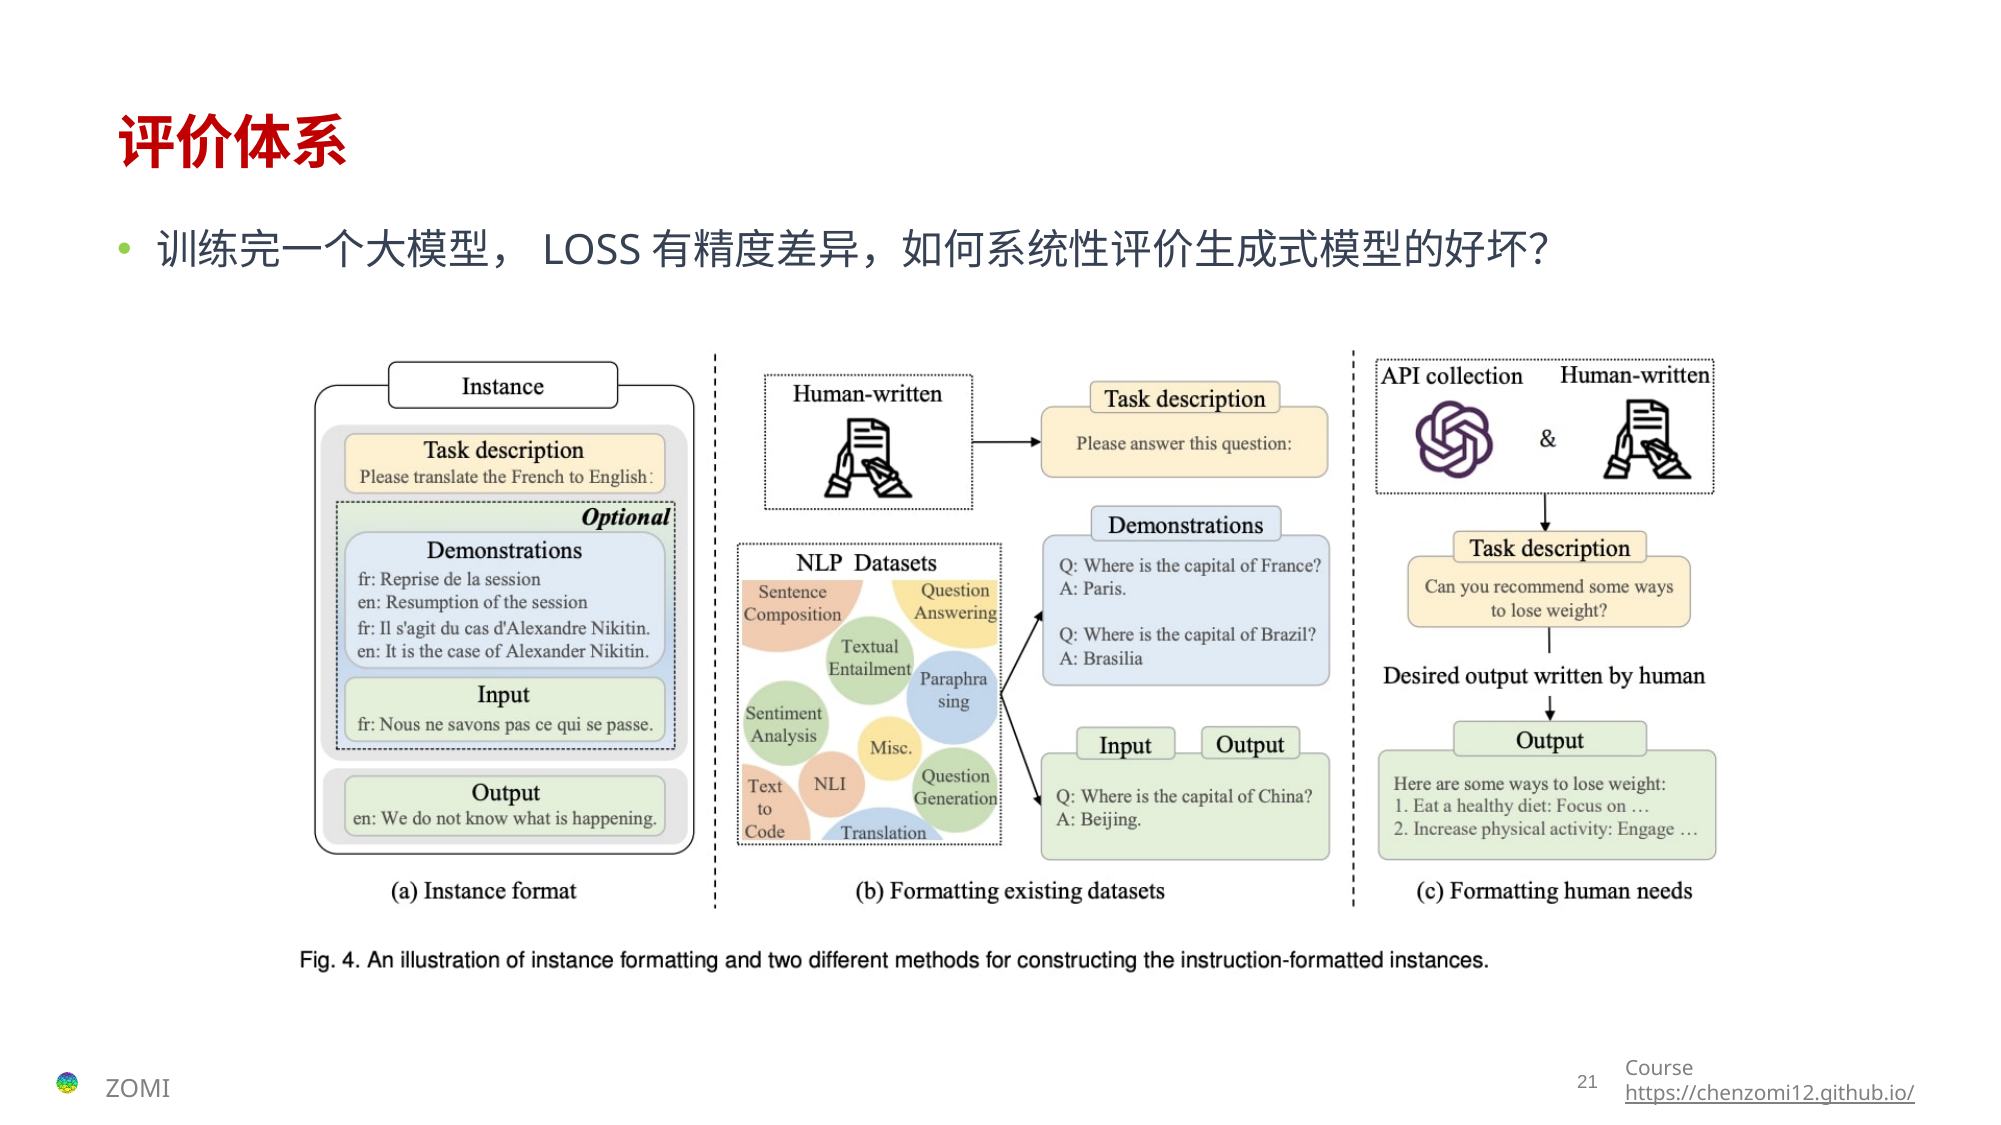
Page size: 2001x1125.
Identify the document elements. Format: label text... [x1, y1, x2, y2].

picture [264, 341, 1739, 980]
title 评价体系 [102, 91, 1901, 189]
picture [57, 1073, 77, 1093]
list 训练完一个大模型，LOSS有精度差异，如何系统性评价生成式模型的好坏？ [102, 190, 1901, 288]
